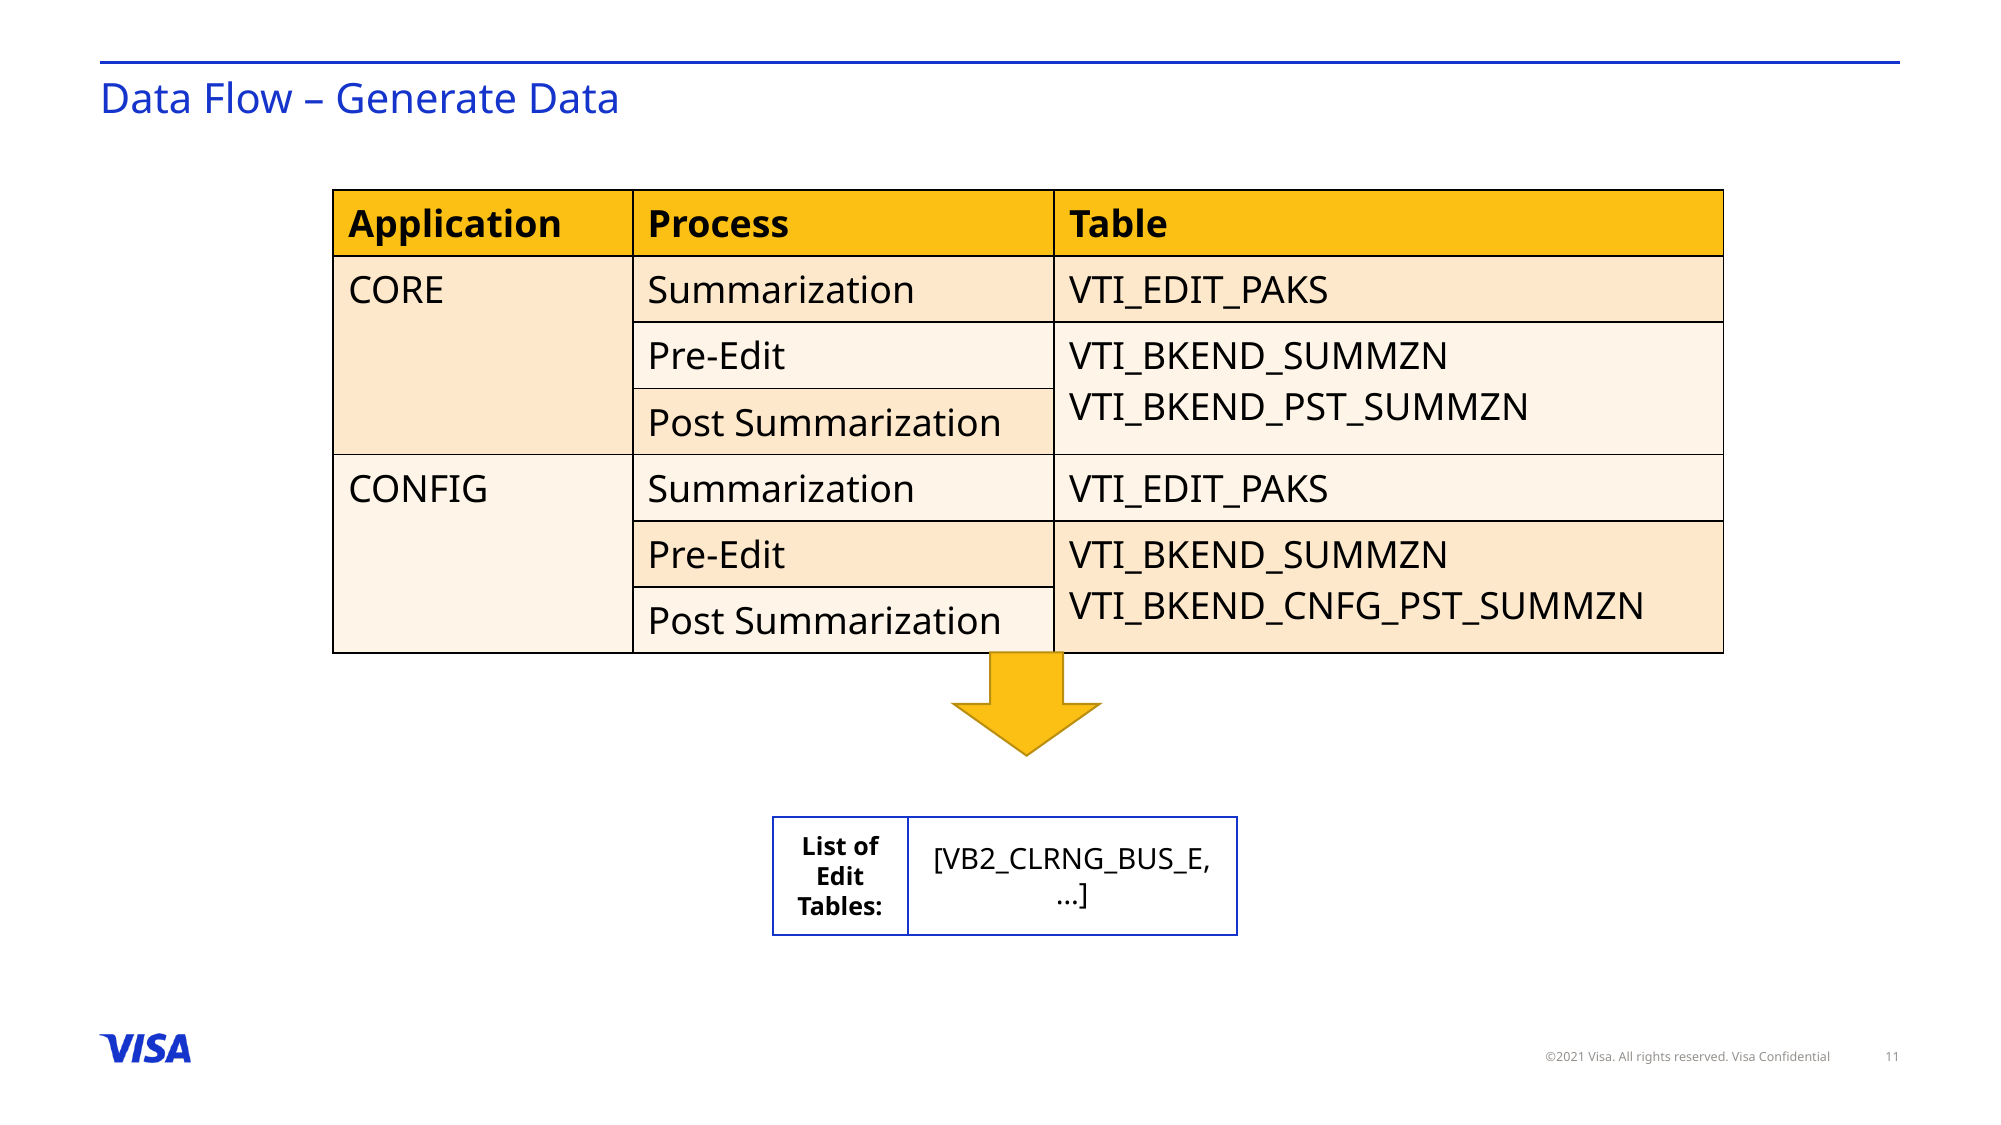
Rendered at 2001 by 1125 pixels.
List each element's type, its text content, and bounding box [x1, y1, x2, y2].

table_header Process [634, 191, 1053, 255]
table_cell CORE [334, 257, 632, 454]
table_cell Summarization [634, 455, 1053, 520]
table_cell Post Summarization [634, 588, 1053, 652]
text_box [VB2_CLRNG_BUS_E, …] [907, 816, 1238, 936]
table_cell VTI_EDIT_PAKS [1055, 257, 1723, 321]
picture [99, 1033, 191, 1063]
table_cell Summarization [634, 257, 1053, 321]
table_cell VTI_BKEND_SUMMZN VTI_BKEND_CNFG_PST_SUMMZN [1055, 522, 1723, 652]
table_header Application [334, 191, 632, 255]
table_cell Pre-Edit [634, 323, 1053, 388]
title Data Flow – Generate Data [99, 77, 1900, 117]
table_cell VTI_EDIT_PAKS [1055, 455, 1723, 520]
text_box List of Edit Tables: [772, 816, 907, 936]
table_cell CONFIG [334, 455, 632, 652]
table_cell VTI_BKEND_SUMMZN VTI_BKEND_PST_SUMMZN [1055, 323, 1723, 454]
table_cell Pre-Edit [634, 522, 1053, 586]
table_header Table [1055, 191, 1723, 255]
table_cell Post Summarization [634, 389, 1053, 454]
text_box [950, 651, 1103, 757]
